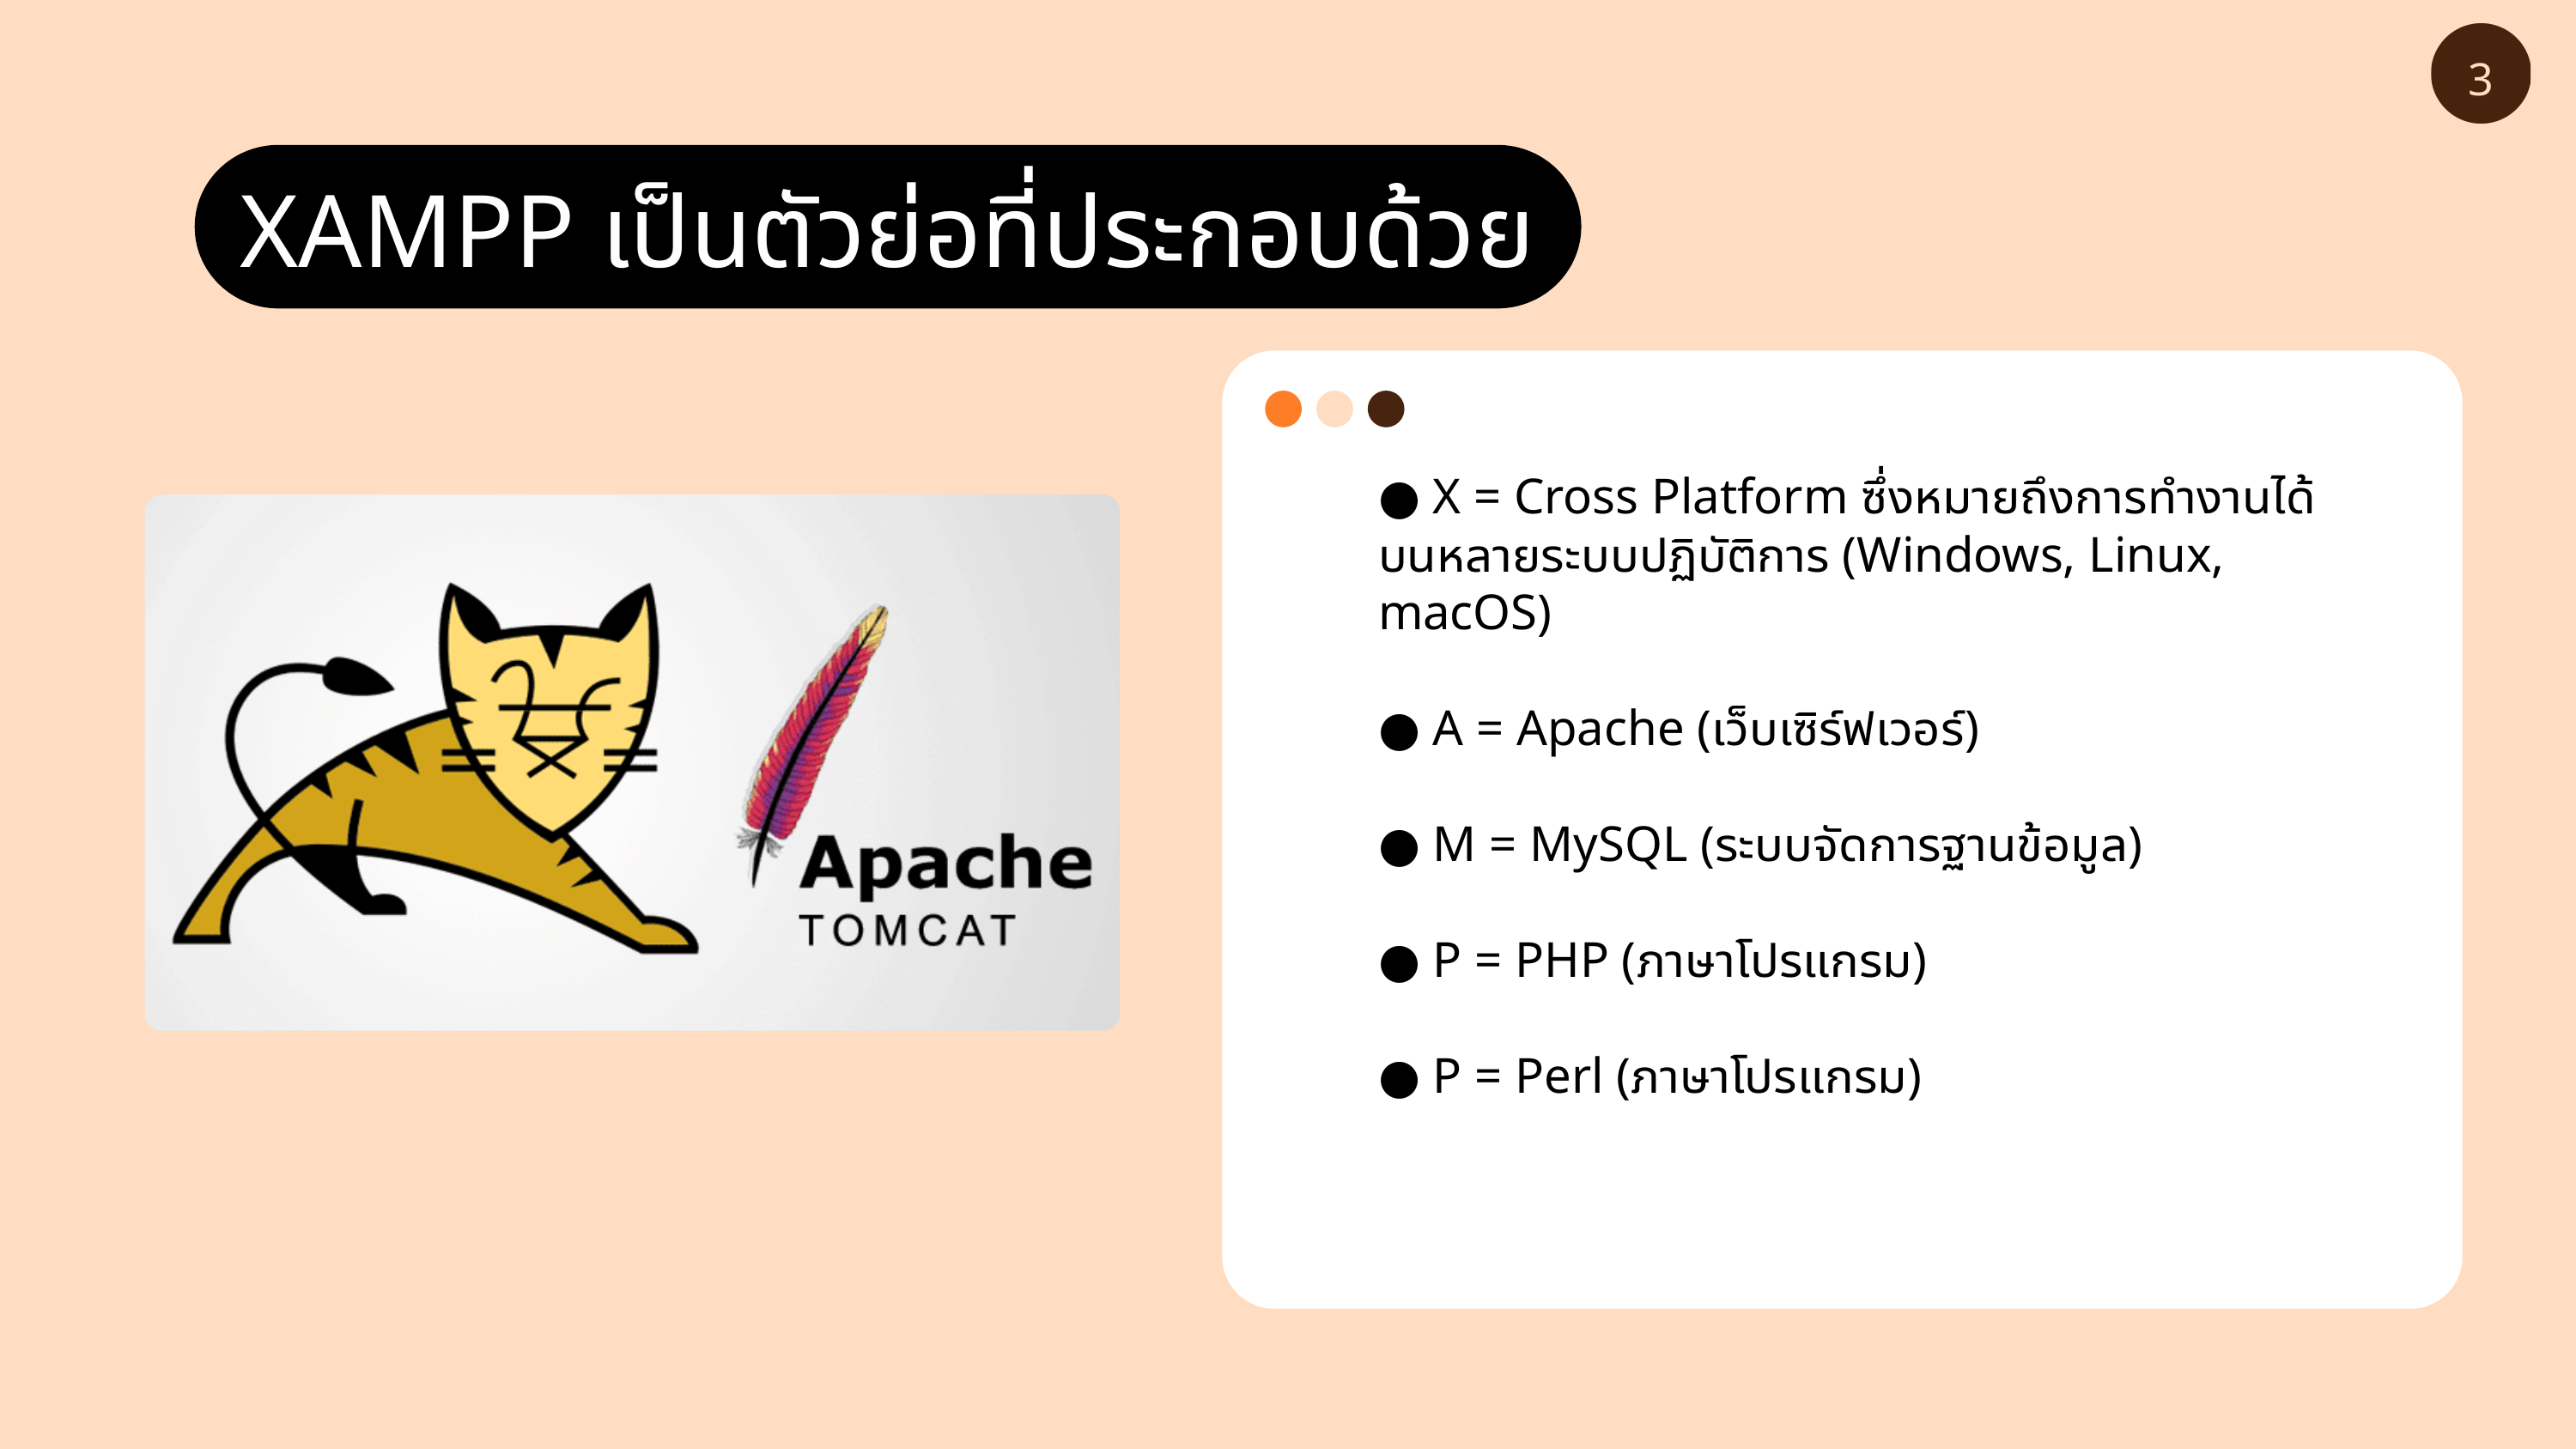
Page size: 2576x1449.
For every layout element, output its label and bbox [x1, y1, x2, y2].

text_box [2431, 23, 2531, 124]
text_box [1265, 390, 1303, 427]
text_box [194, 144, 1582, 309]
text_box [1222, 350, 2463, 1309]
text_box [144, 494, 1121, 1031]
text_box [1315, 390, 1354, 427]
text_box [1367, 390, 1405, 427]
